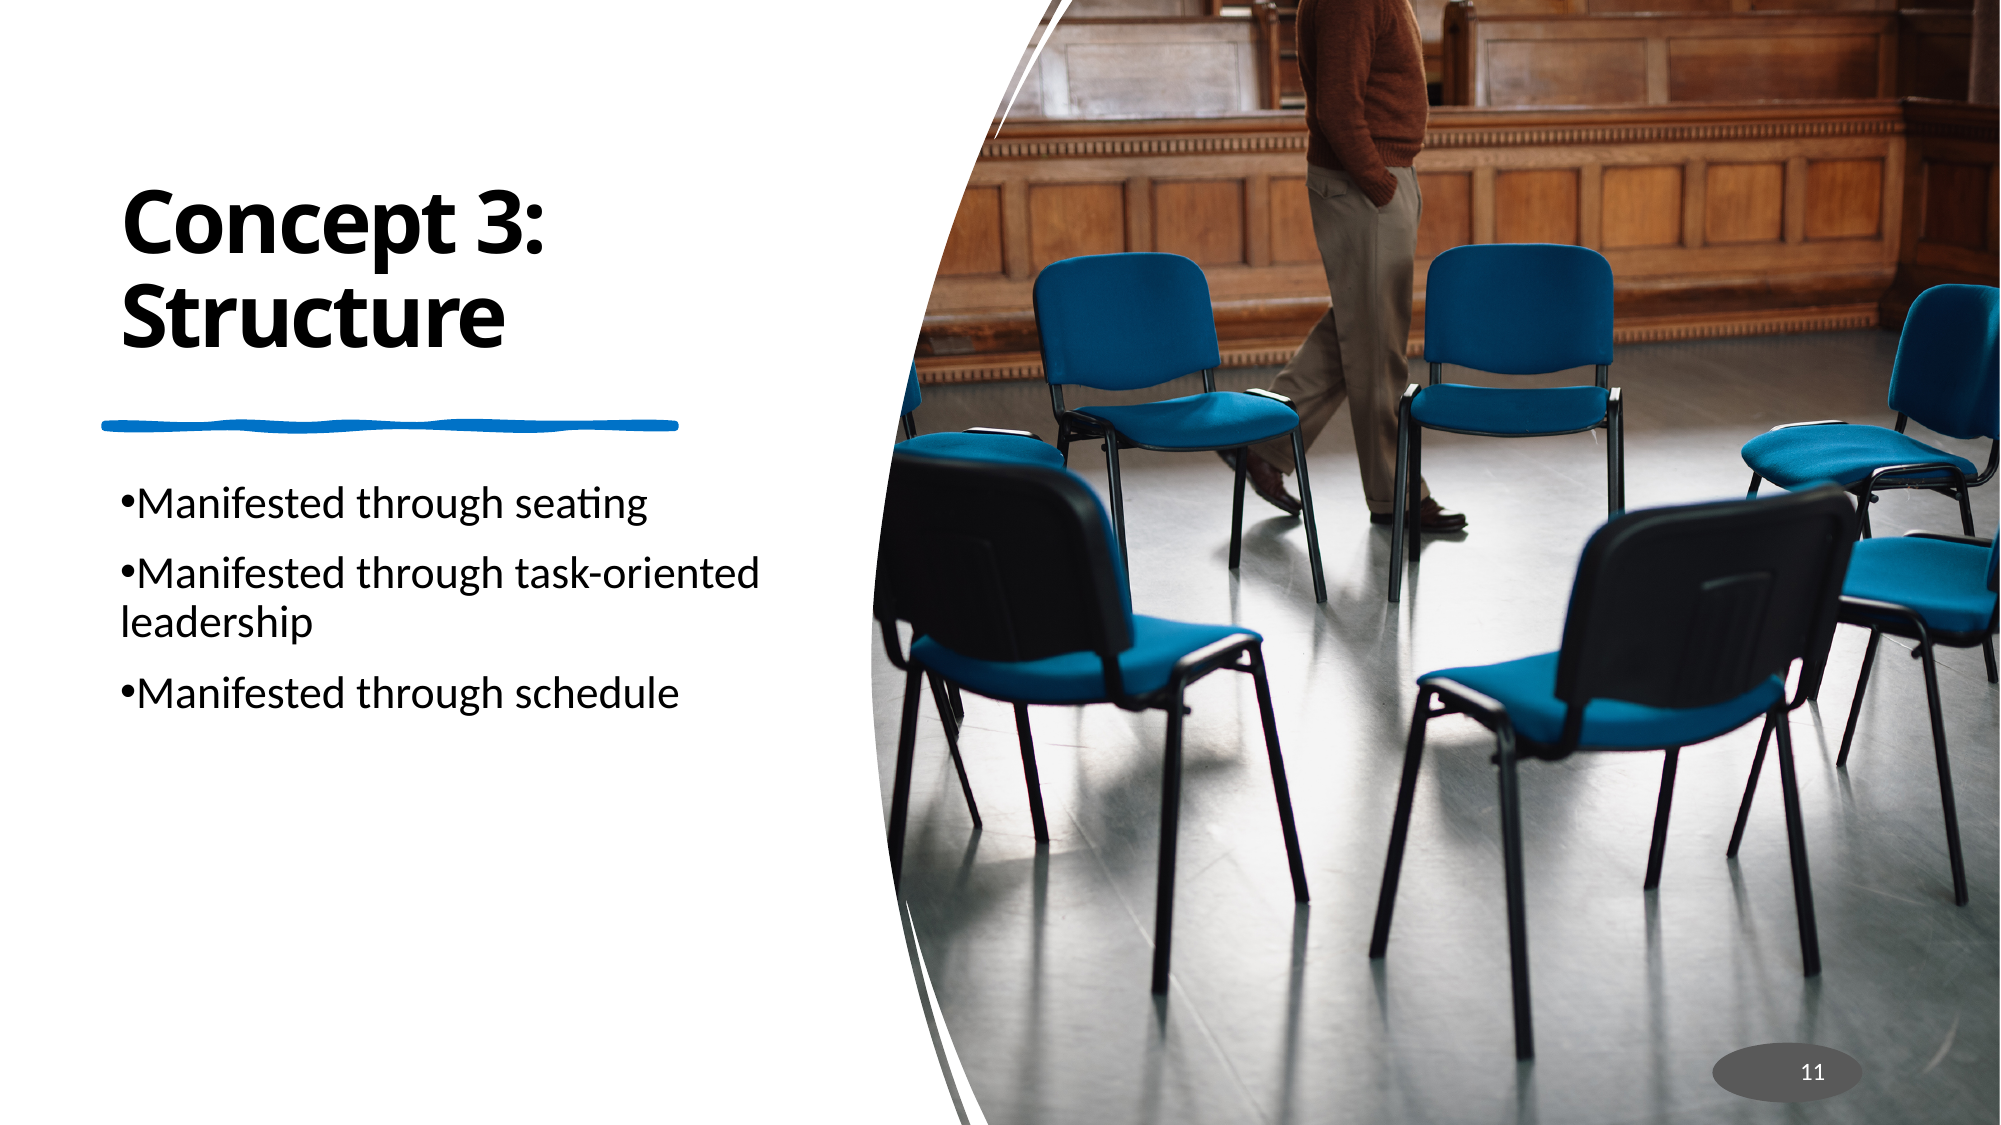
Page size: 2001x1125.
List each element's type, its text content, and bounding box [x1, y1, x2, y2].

text_box [0, 0, 871, 1125]
text_box [103, 421, 676, 431]
picture [871, 0, 2000, 1125]
list Manifested through seating Manifested through task-oriented leadership Manifested through schedule [105, 471, 802, 1016]
title Concept 3: Structure [105, 53, 822, 375]
